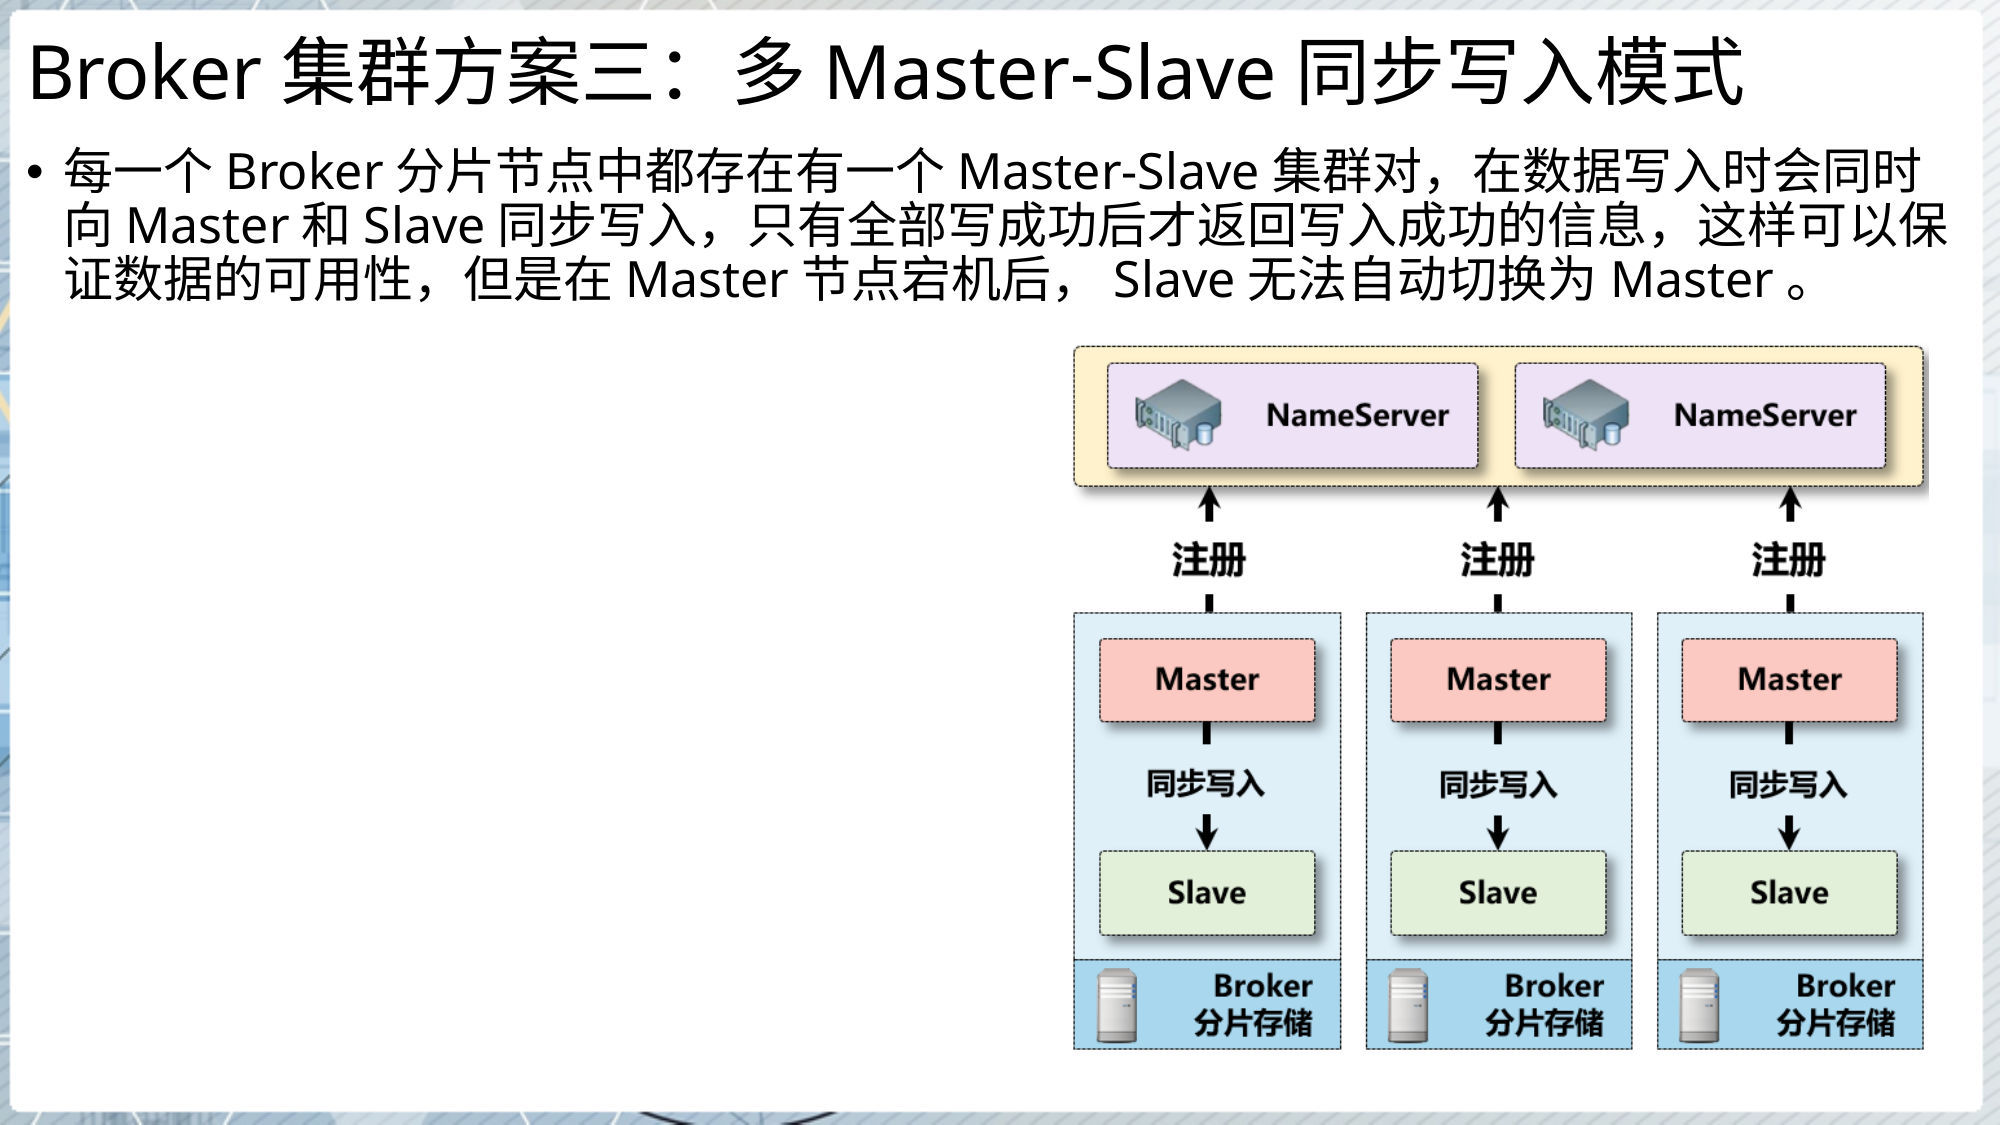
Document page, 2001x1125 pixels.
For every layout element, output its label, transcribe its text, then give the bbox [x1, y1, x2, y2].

picture [0, 0, 2000, 1125]
list 每一个Broker分片节点中都存在有一个Master-Slave集群对，在数据写入时会同时向Master和Slave同步写入，只有全部写成功后才返回写入成功的信息，这样可以保证数据的可用性，但是在Master节点宕机后，Slave无法自动切换为Master。 [11, 139, 1983, 1113]
title Broker集群方案三：多Master-Slave同步写入模式 [11, 11, 1983, 139]
